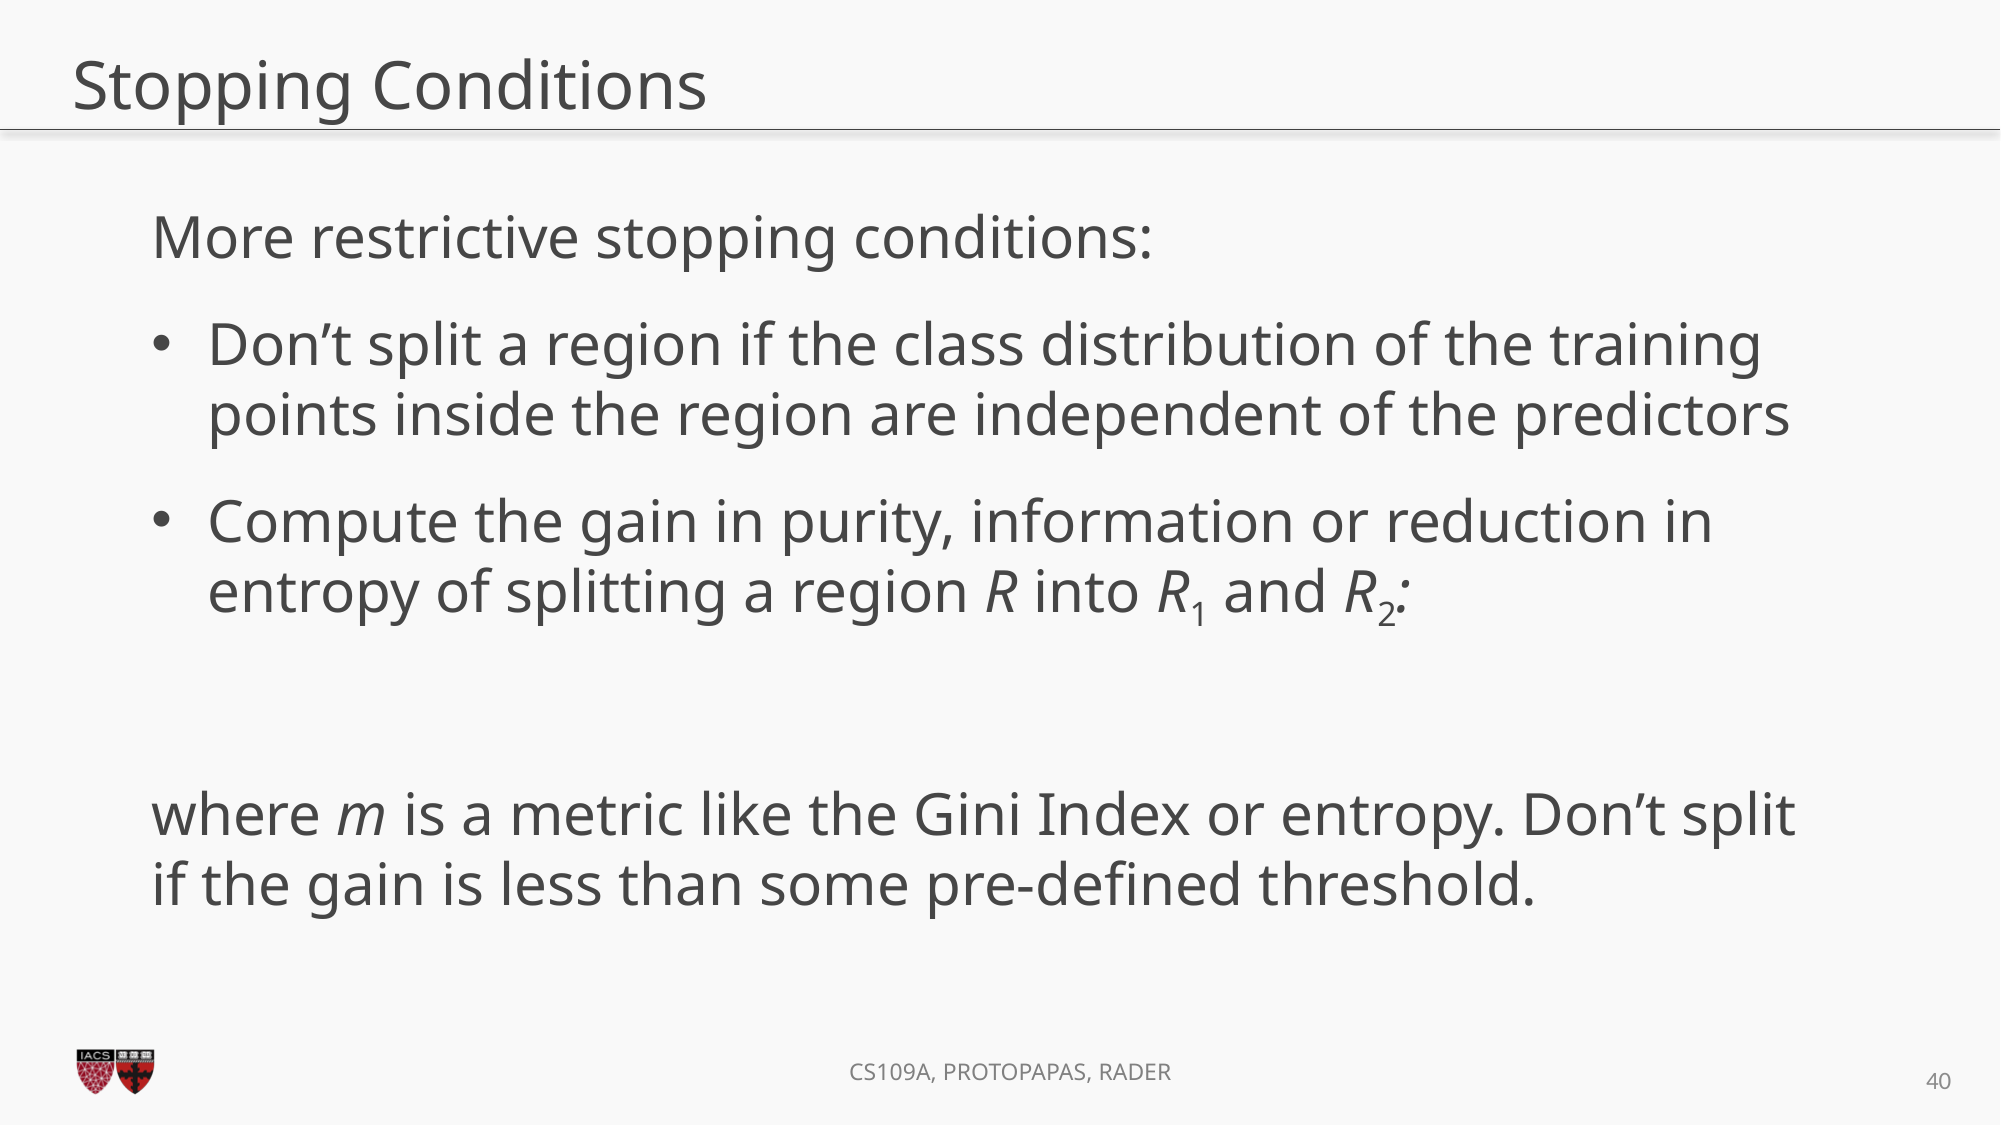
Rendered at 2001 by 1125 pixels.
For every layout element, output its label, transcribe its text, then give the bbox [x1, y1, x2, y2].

picture [75, 1049, 155, 1095]
title Stopping Conditions [57, 35, 1943, 162]
slide_number 40 [1500, 1050, 1967, 1110]
